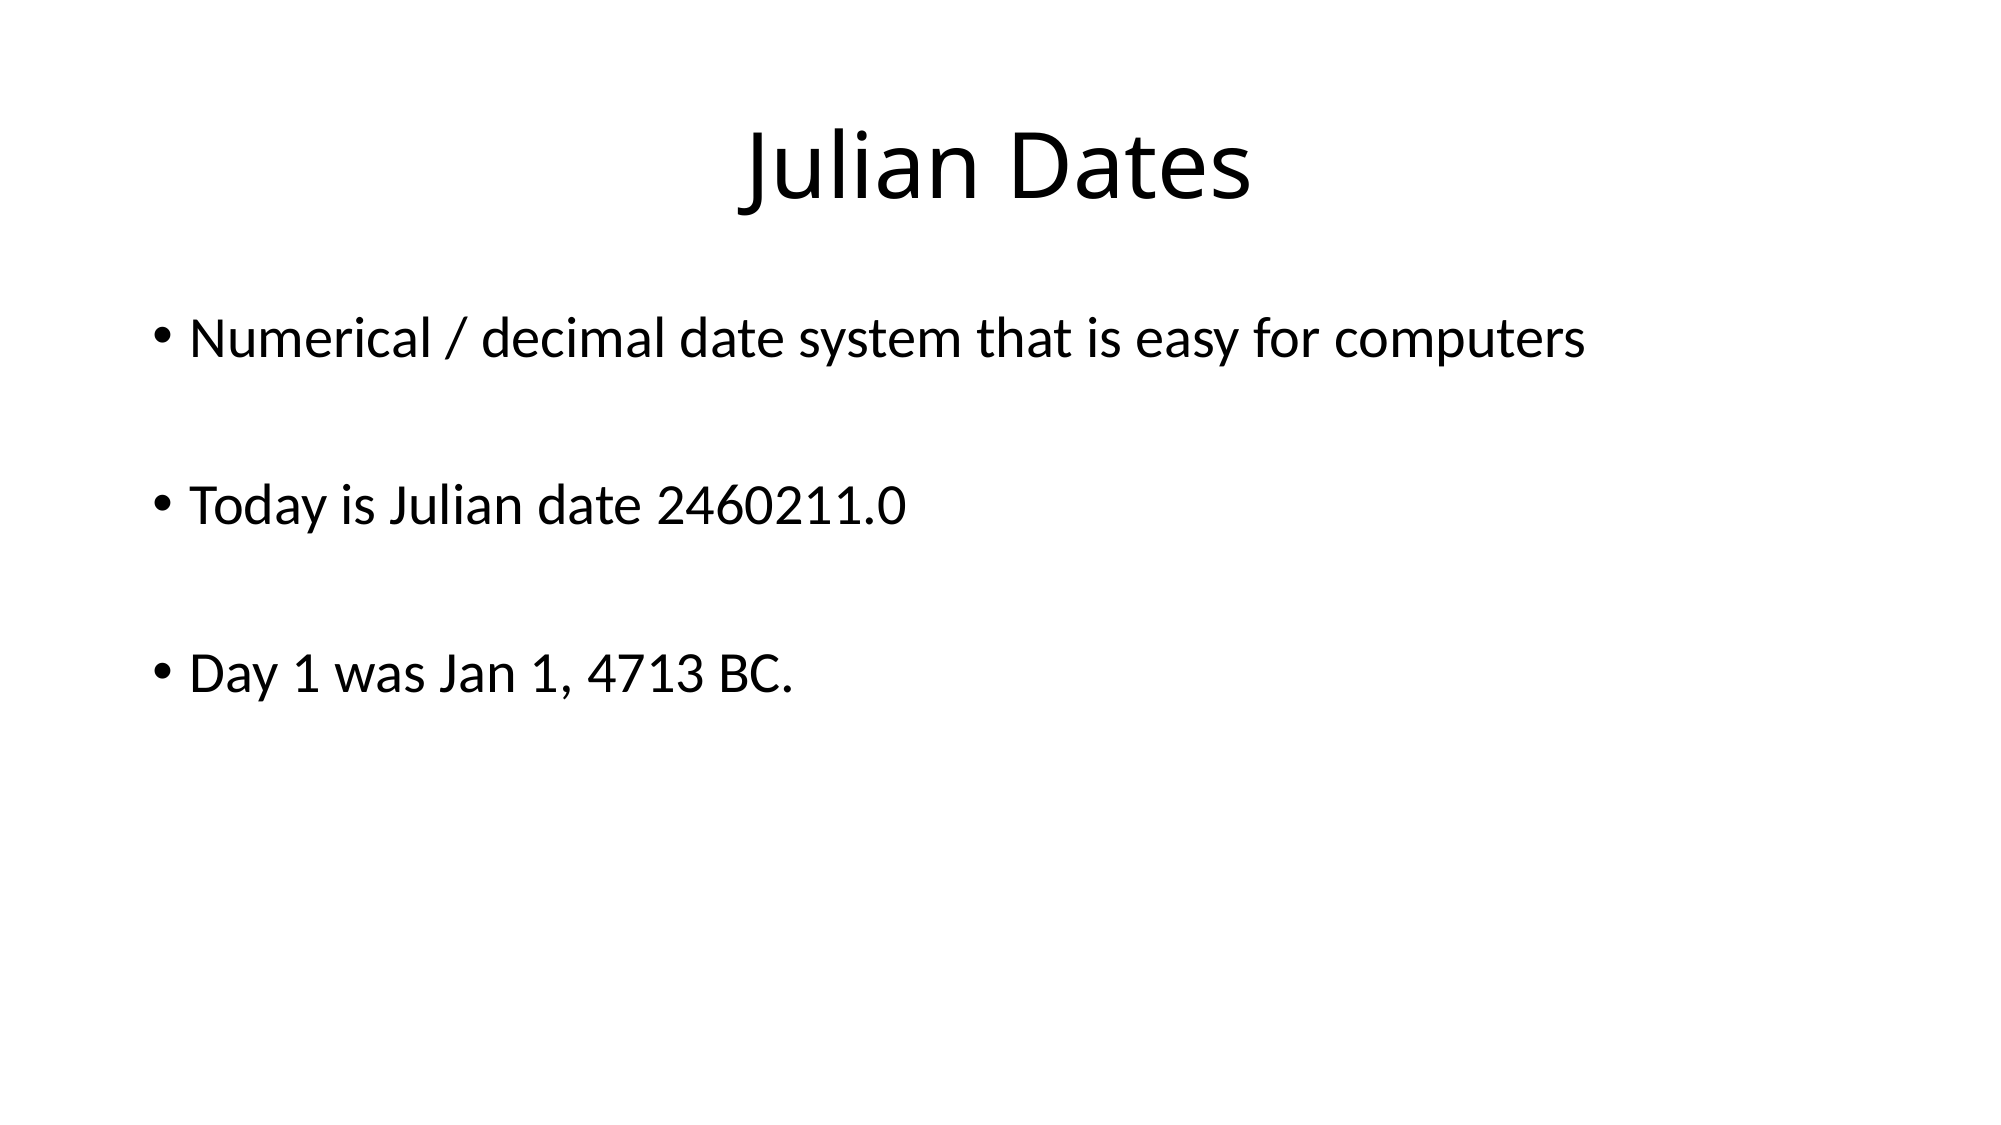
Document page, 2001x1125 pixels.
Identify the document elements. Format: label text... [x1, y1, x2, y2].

list Numerical / decimal date system that is easy for computers Today is Julian date 2460211.0 Day 1 was Jan 1, 4713 BC. [137, 299, 1863, 1014]
title Julian Dates [137, 59, 1863, 278]
